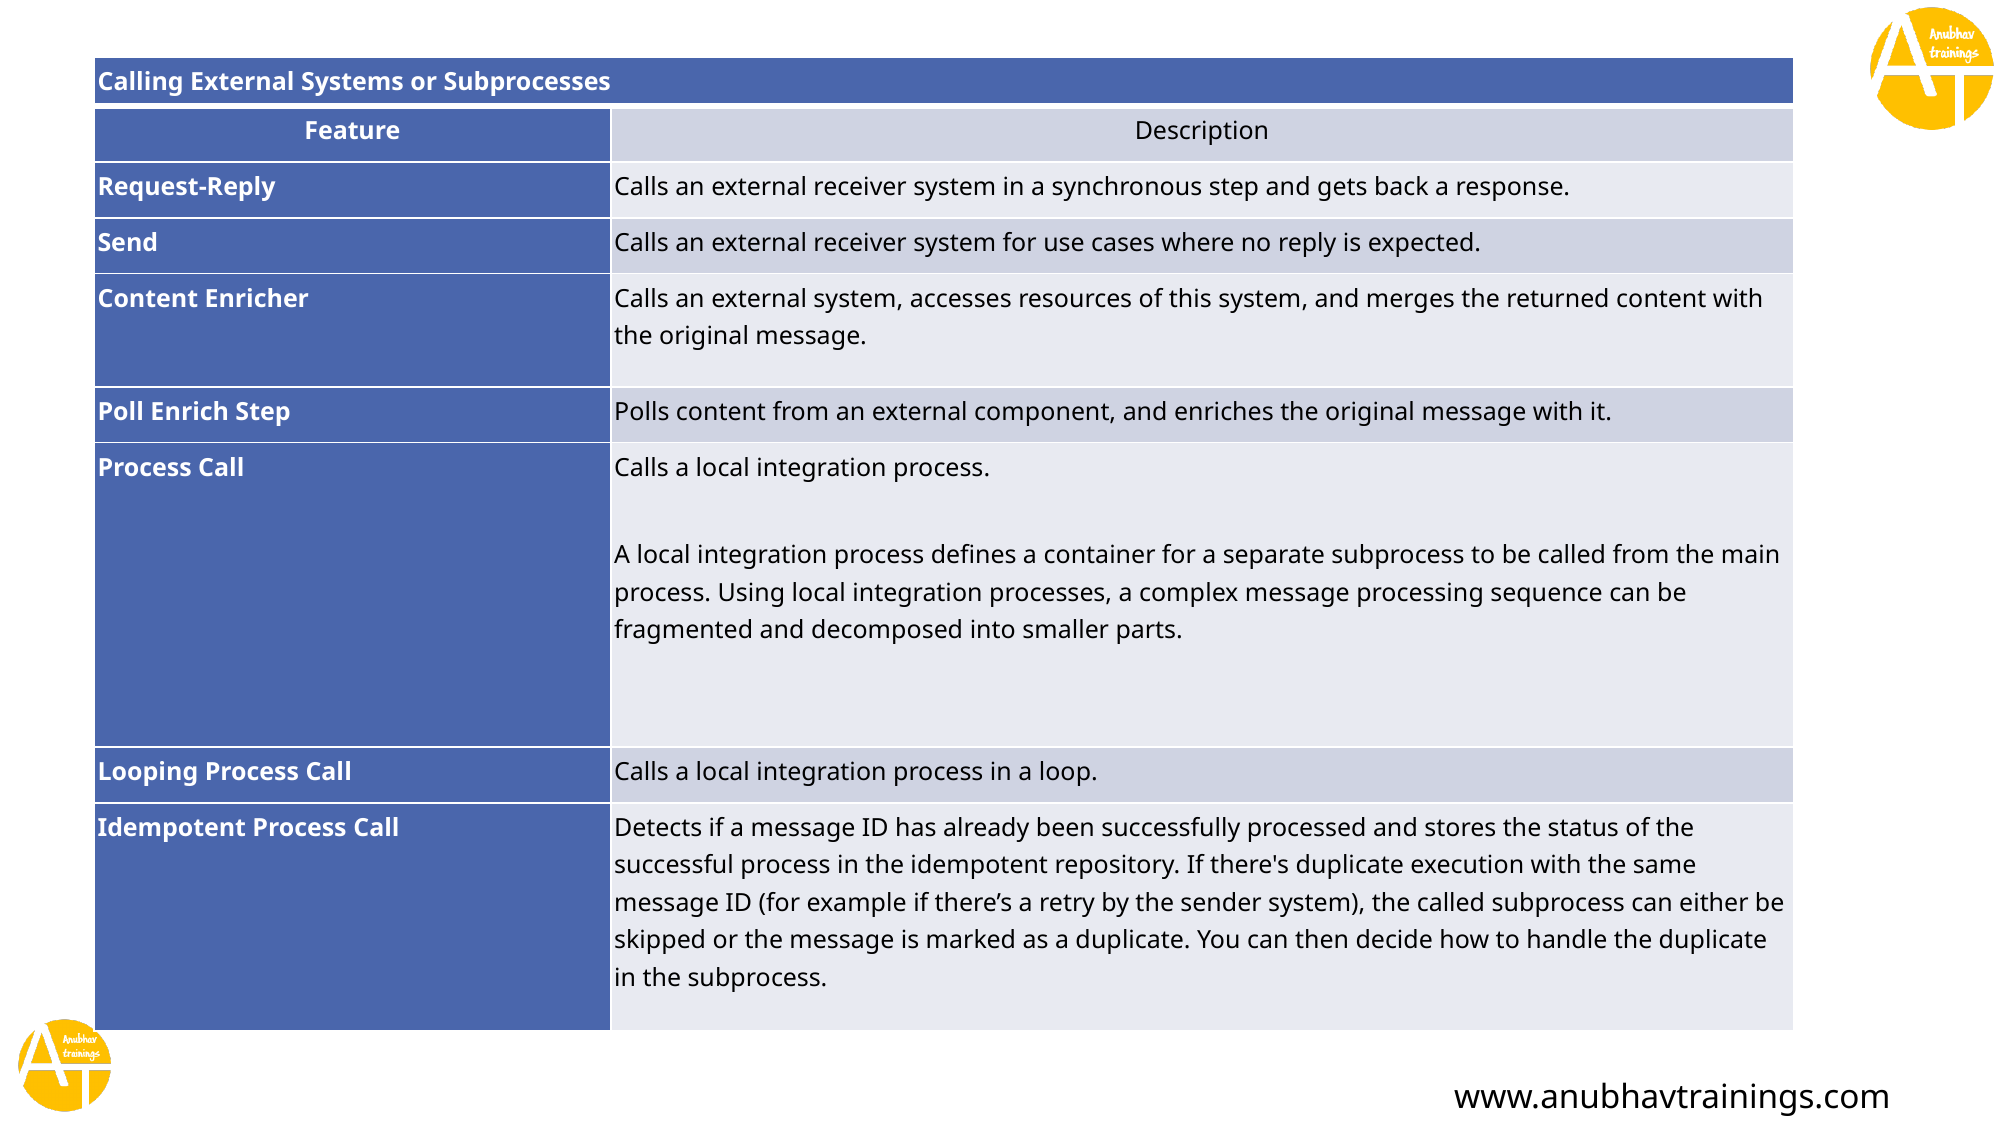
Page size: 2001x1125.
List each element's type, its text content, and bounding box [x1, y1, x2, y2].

table_cell Calls a local integration process. A local integration process defines a container for a separate subprocess to be called from the main process. Using local integration processes, a complex message processing sequence can be fragmented and decomposed into smaller parts. [612, 443, 1793, 746]
table_cell Calls an external receiver system for use cases where no reply is expected. [612, 219, 1793, 273]
table_cell Detects if a message ID has already been successfully processed and stores the status of the successful process in the idempotent repository. If there's duplicate execution with the same message ID (for example if there’s a retry by the sender system), the called subprocess can either be skipped or the message is marked as a duplicate. You can then decide how to handle the duplicate in the subprocess. [612, 804, 1793, 1030]
table_cell Idempotent Process Call [95, 804, 610, 1030]
table_cell Feature [95, 109, 610, 161]
table_cell Description [612, 109, 1793, 161]
picture [1858, 0, 2000, 140]
table_cell Looping Process Call [95, 748, 610, 802]
text_box www.anubhavtrainings.com [1439, 1067, 2000, 1123]
picture [9, 1013, 116, 1119]
table_cell Send [95, 219, 610, 273]
table_cell Polls content from an external component, and enriches the original message with it. [612, 388, 1793, 442]
table_cell Poll Enrich Step [95, 388, 610, 442]
table_cell Content Enricher [95, 274, 610, 386]
table_header Calling External Systems or Subprocesses [95, 58, 1793, 103]
table_cell Calls an external system, accesses resources of this system, and merges the returned content with the original message. [612, 274, 1793, 386]
table_cell Request-Reply [95, 163, 610, 217]
table_cell Process Call [95, 443, 610, 746]
table_cell Calls a local integration process in a loop. [612, 748, 1793, 802]
table_cell Calls an external receiver system in a synchronous step and gets back a response. [612, 163, 1793, 217]
